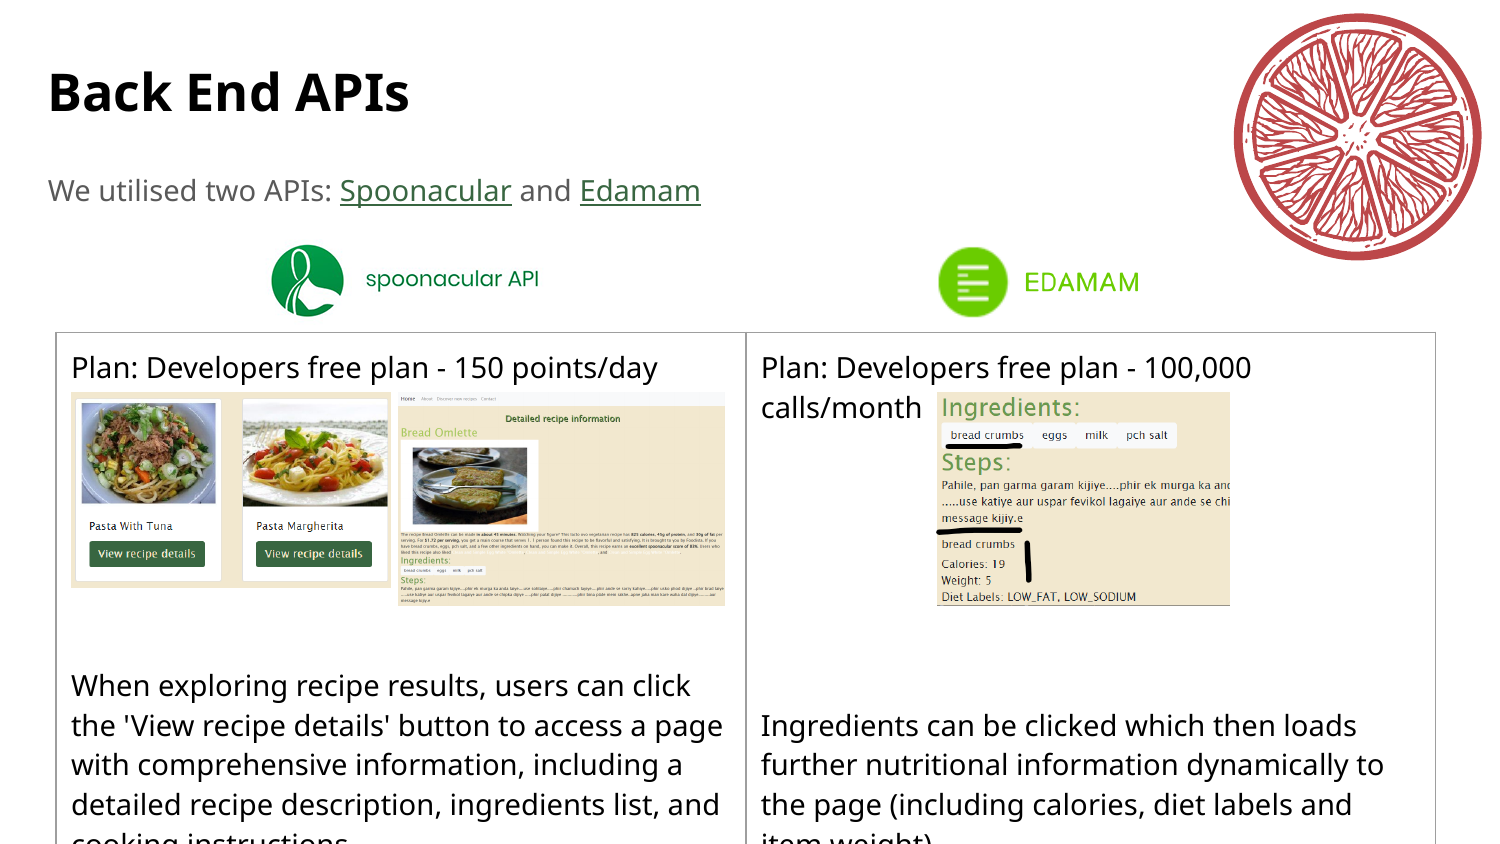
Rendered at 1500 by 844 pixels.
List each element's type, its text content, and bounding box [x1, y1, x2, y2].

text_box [926, 232, 1146, 326]
text_box Back End APIs [26, 28, 584, 152]
picture [935, 391, 1230, 606]
picture [256, 238, 556, 326]
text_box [1229, 9, 1486, 265]
picture [398, 391, 726, 606]
table_header Plan: Developers free plan - 150 points/day When exploring recipe results, users can click the 'View recipe details' button to access a page with comprehensive information, including a detailed recipe description, ingredients list, and cooking instructions. [57, 333, 745, 844]
text_box We utilised two APIs: Spoonacular and Edamam [33, 151, 1118, 228]
table_header Plan: Developers free plan - 100,000 calls/month Ingredients can be clicked which then loads further nutritional information dynamically to the page (including calories, diet labels and item weight). [747, 333, 1435, 844]
picture [71, 391, 391, 588]
